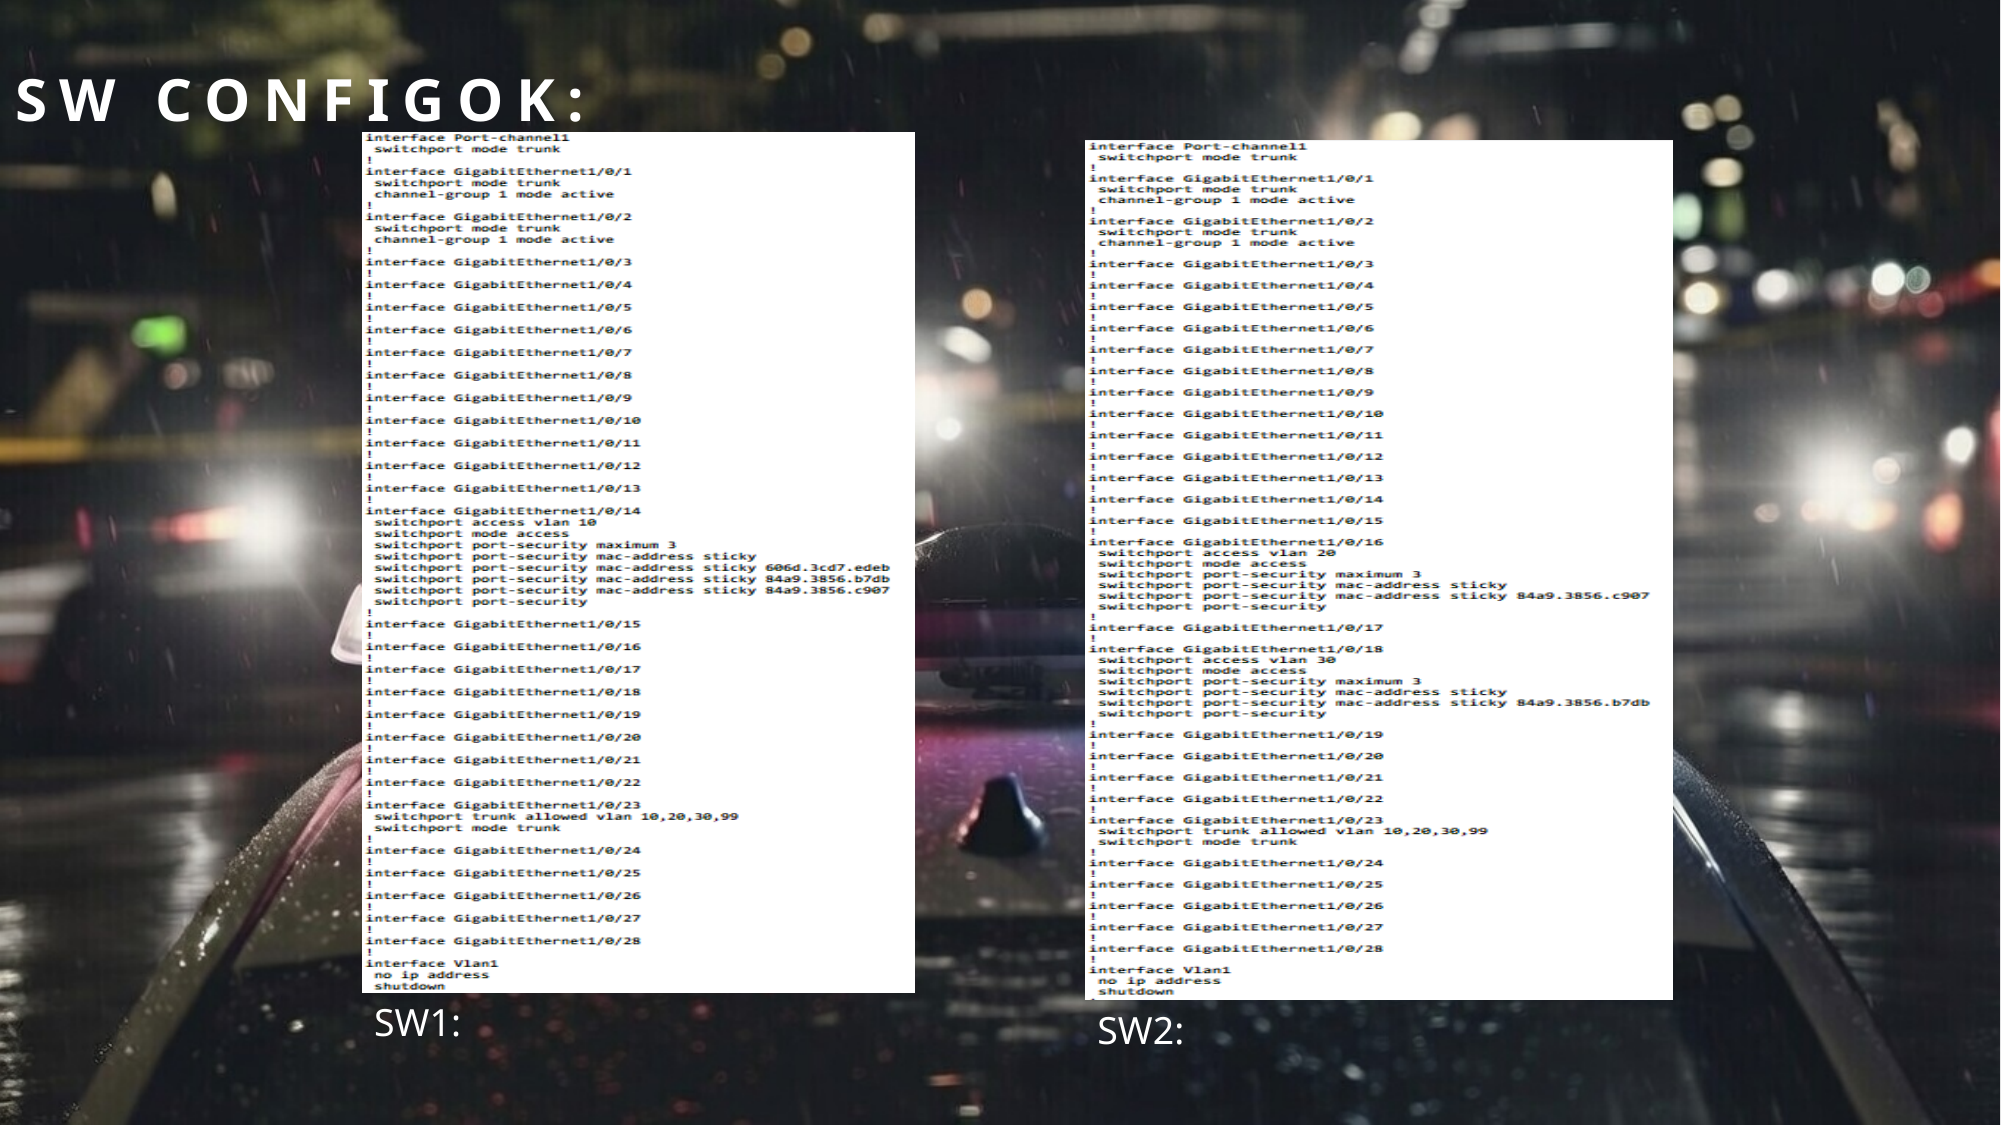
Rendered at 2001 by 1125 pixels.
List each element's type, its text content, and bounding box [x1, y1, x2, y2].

picture [0, 0, 2001, 1125]
title SW Configok: [0, 0, 1516, 141]
text_box SW2: [1082, 999, 1200, 1060]
text_box SW1: [359, 991, 476, 1052]
